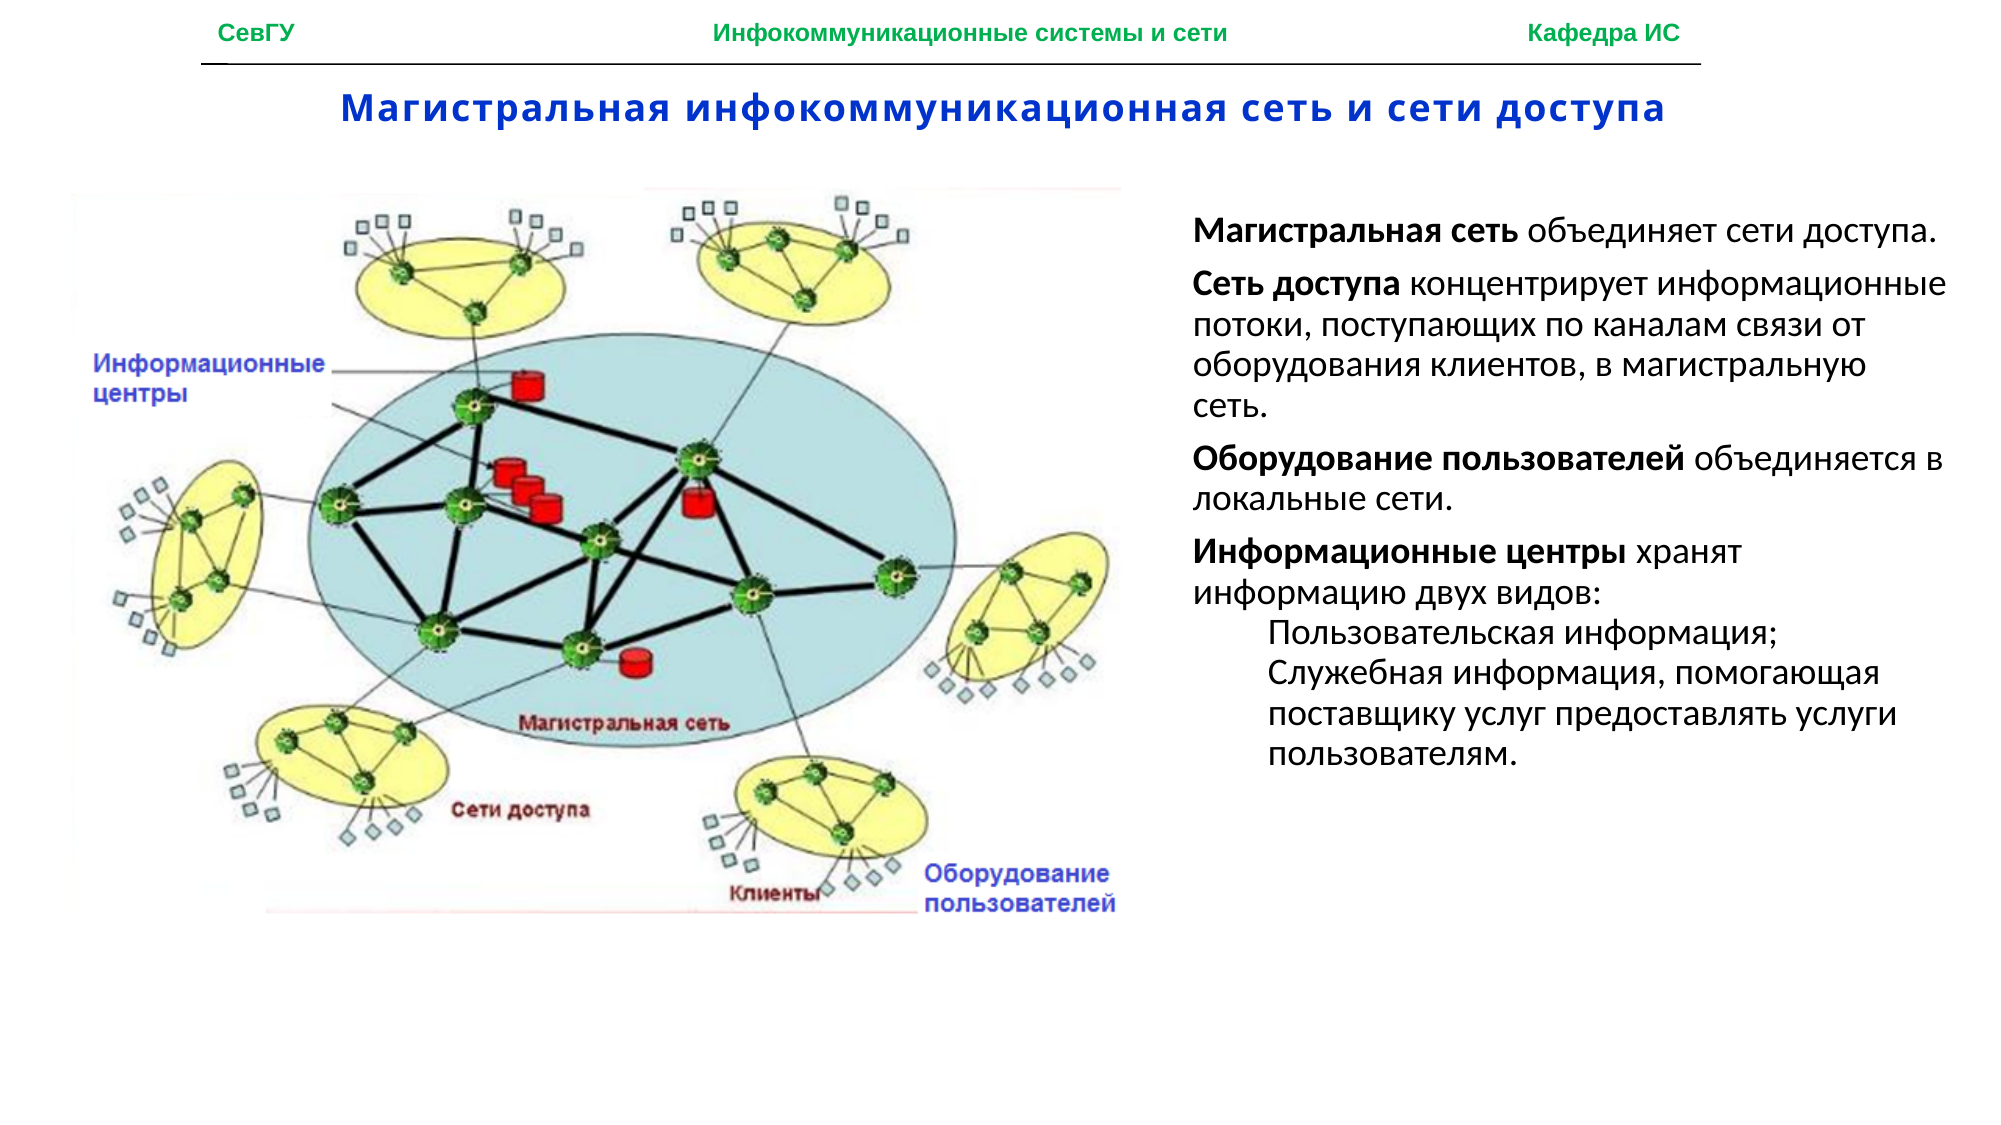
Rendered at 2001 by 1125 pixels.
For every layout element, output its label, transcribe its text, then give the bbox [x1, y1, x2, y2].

text_box Магистральная сеть объединяет сети доступа. Сеть доступа концентрирует информационные потоки, поступающих по каналам связи от оборудования клиентов, в магистральную сеть. Оборудование пользователей объединяется в локальные сети. Информационные центры хранят информацию двух видов: Пользовательская информация; Служебная информация, помогающая поставщику услуг предоставлять услуги пользователям. [1178, 203, 1966, 827]
text_box СевГУ Инфокоммуникационные системы и сети Кафедра ИС [201, 9, 1701, 55]
picture [71, 180, 1154, 945]
text_box Магистральная инфокоммуникационная сеть и сети доступа [201, 76, 1807, 137]
